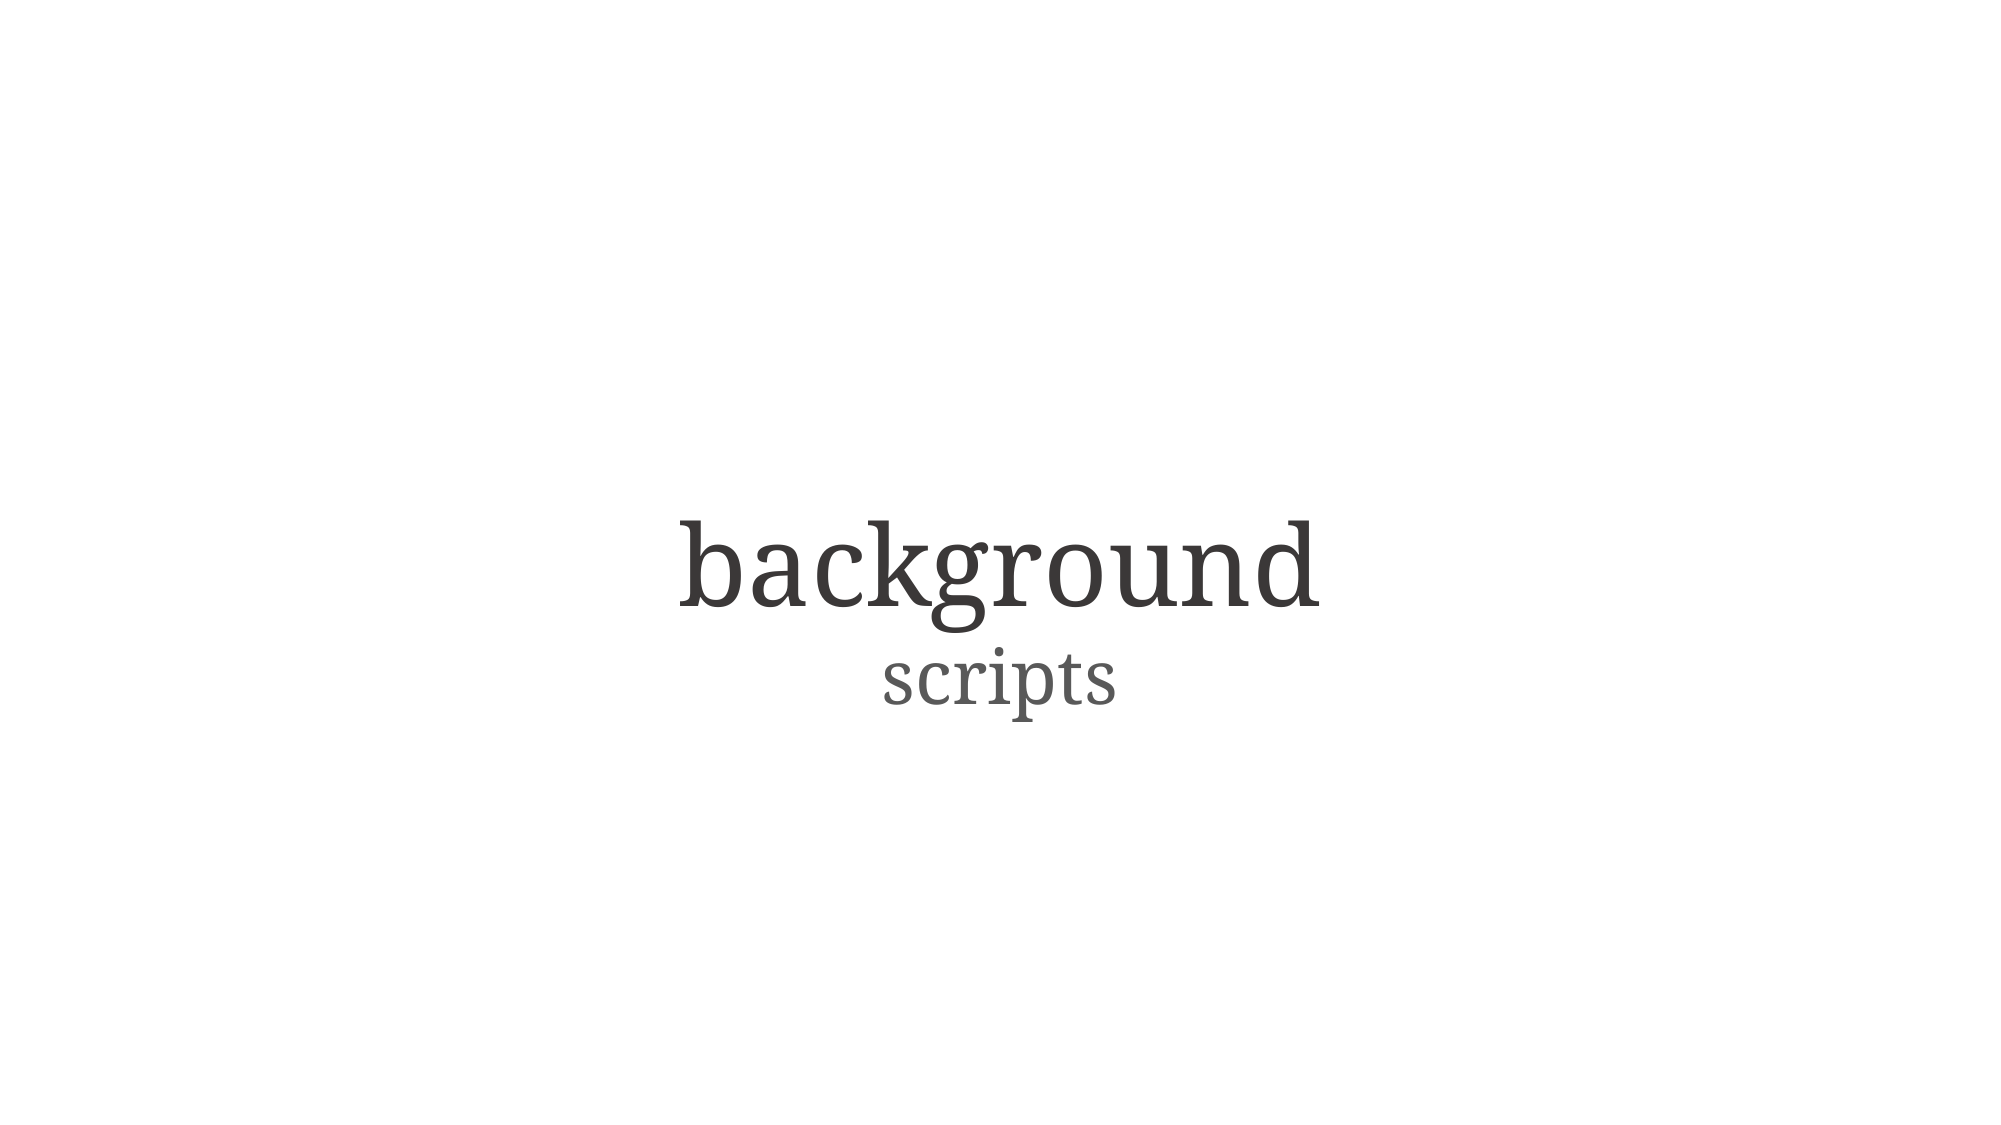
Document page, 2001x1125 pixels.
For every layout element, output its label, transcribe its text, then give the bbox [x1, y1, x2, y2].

text_box background scripts [16, 486, 1984, 727]
